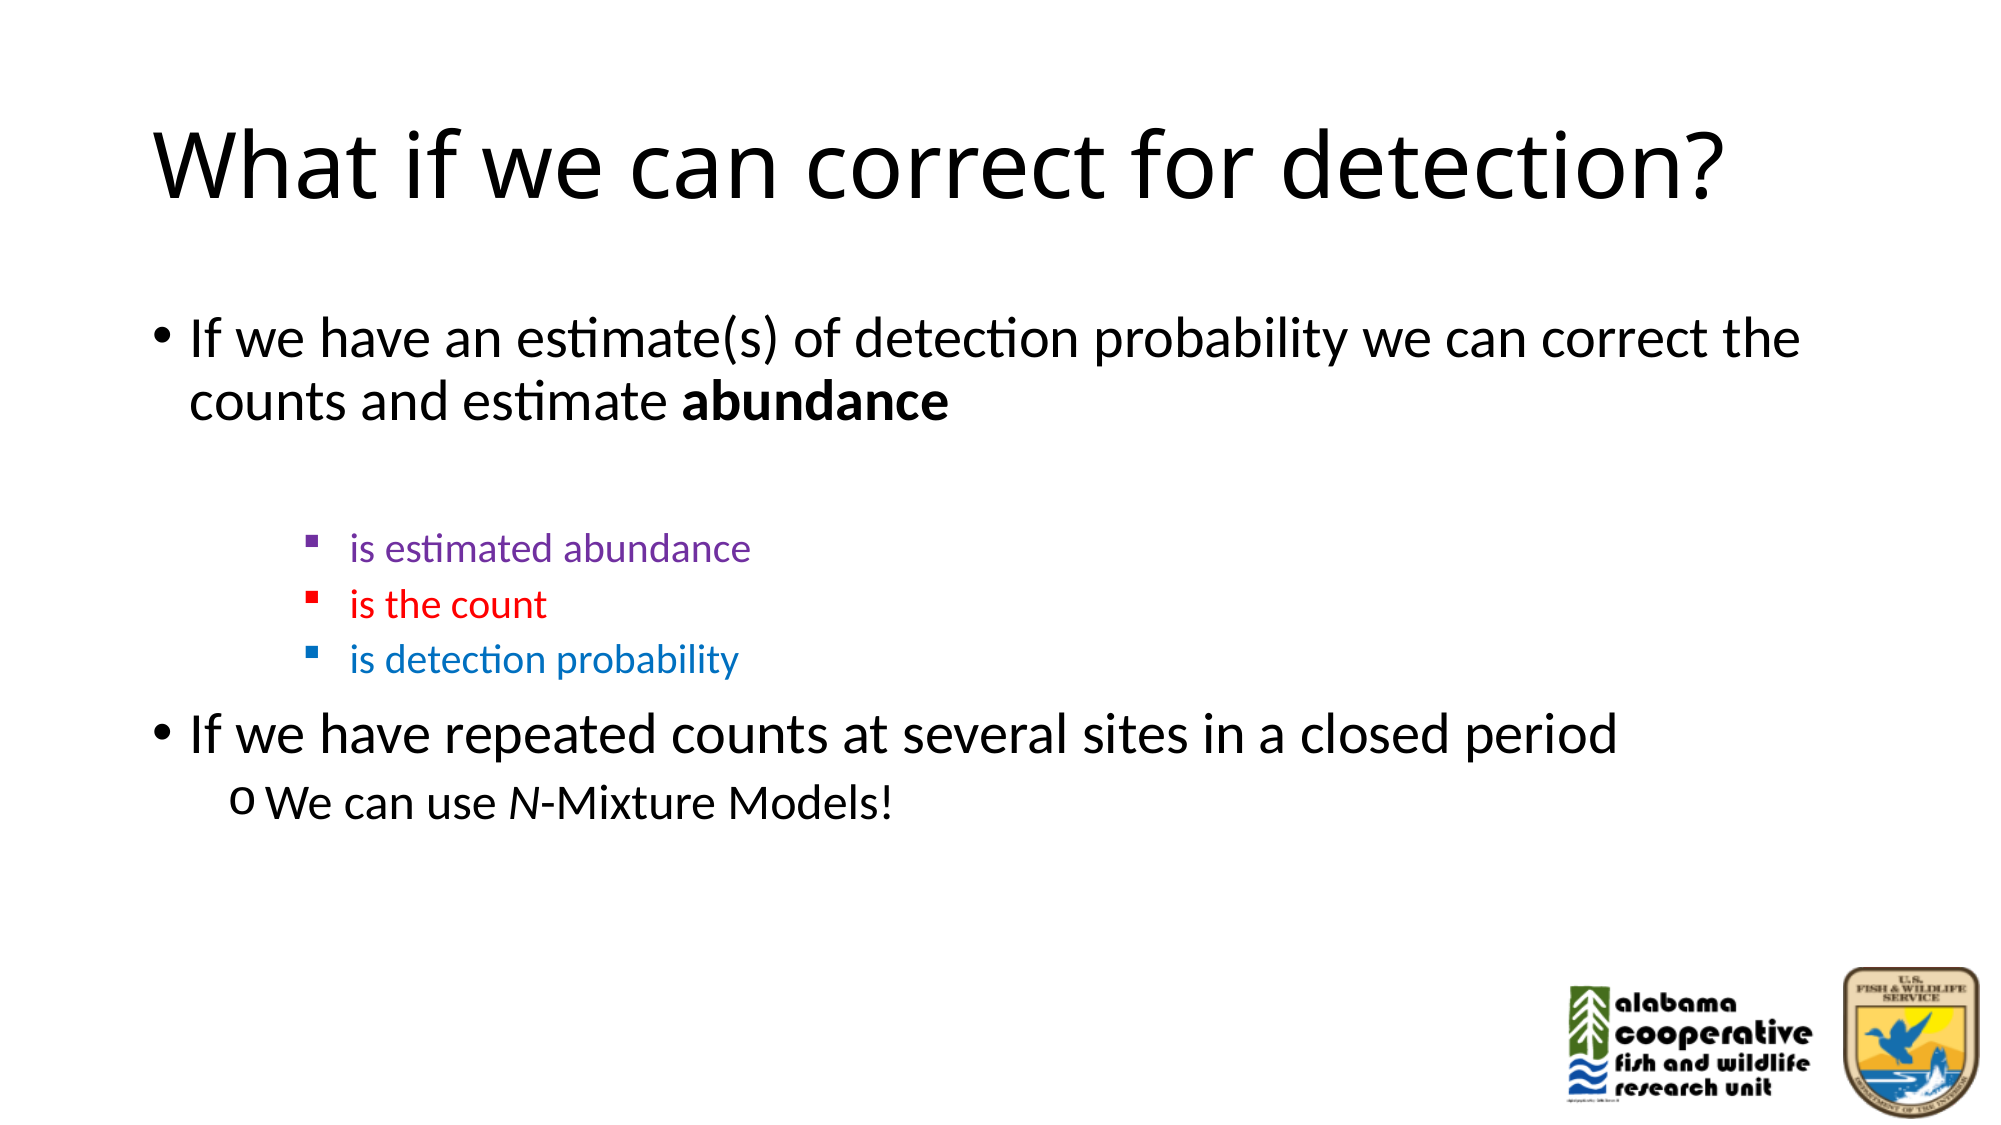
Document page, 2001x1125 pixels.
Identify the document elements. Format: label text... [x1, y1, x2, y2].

picture [1551, 973, 1834, 1119]
title What if we can correct for detection? [137, 59, 1863, 278]
picture [1842, 966, 1980, 1119]
